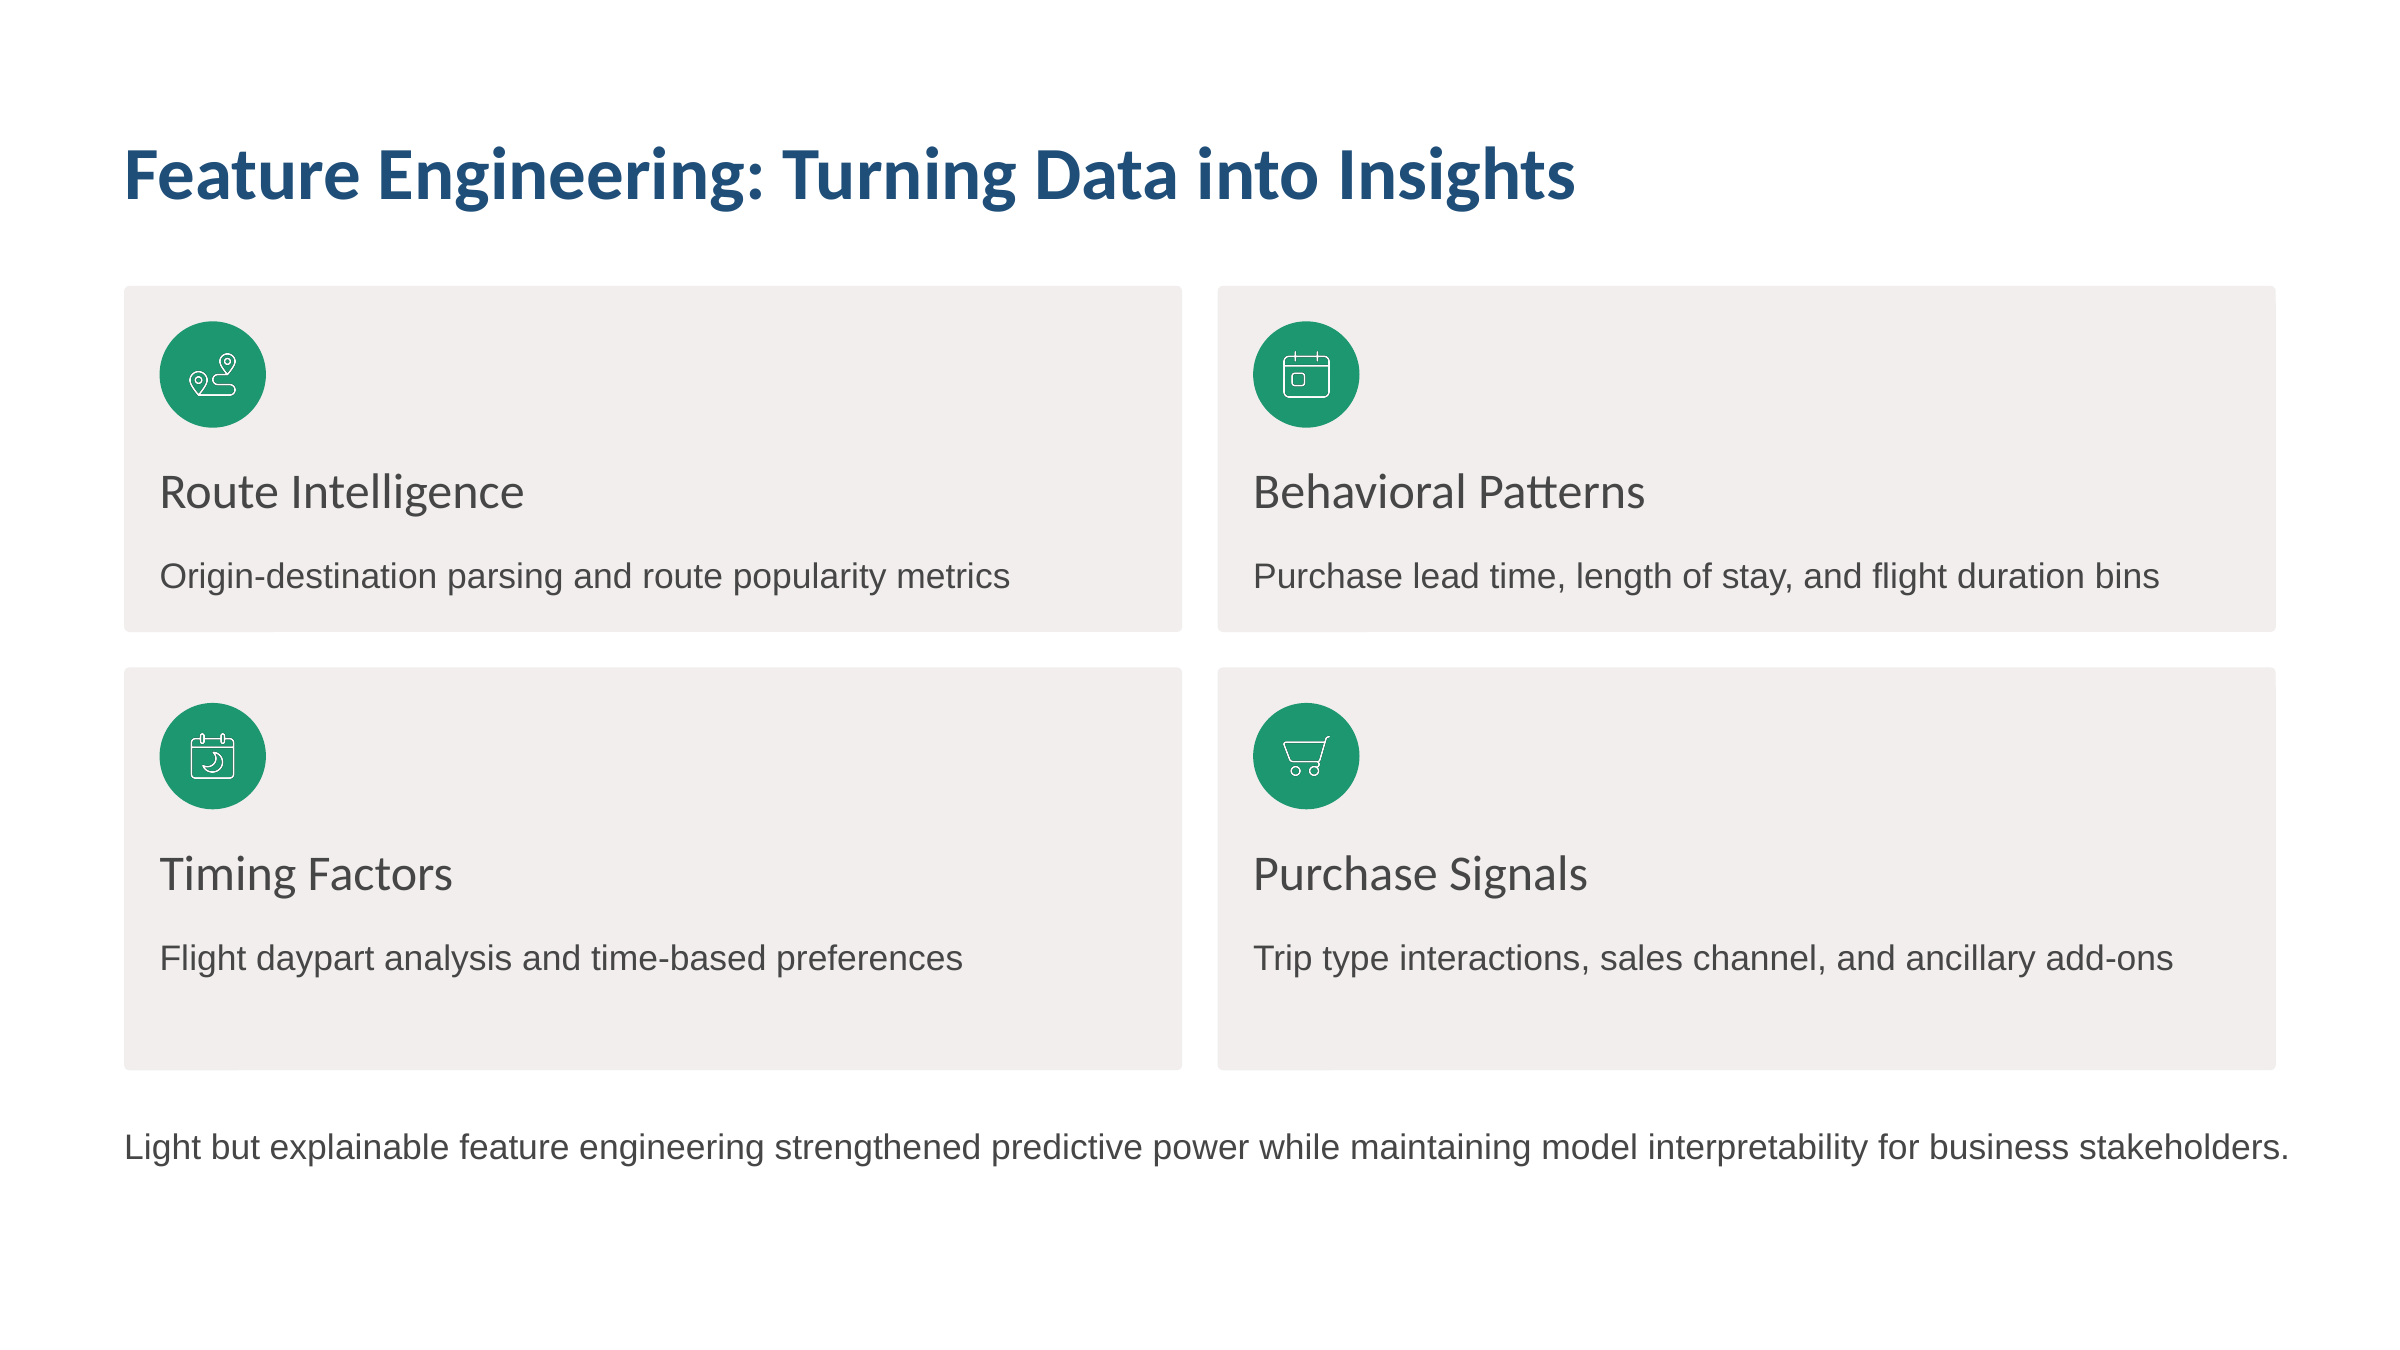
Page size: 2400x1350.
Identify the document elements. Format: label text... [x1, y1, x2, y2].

text_box Trip type interactions, sales channel, and ancillary add-ons [1253, 921, 2241, 1035]
text_box Flight daypart analysis and time-based preferences [159, 921, 1147, 979]
text_box Purchase Signals [1253, 844, 1697, 901]
text_box Timing Factors [159, 844, 603, 901]
text_box [1217, 667, 2276, 1071]
text_box Behavioral Patterns [1253, 463, 1697, 519]
picture [188, 732, 237, 781]
text_box [1253, 321, 1360, 428]
text_box [1253, 702, 1360, 810]
text_box Origin-destination parsing and route popularity metrics [159, 539, 1147, 597]
text_box [1217, 285, 2276, 633]
text_box Purchase lead time, length of stay, and flight duration bins [1253, 539, 2241, 597]
picture [1282, 350, 1331, 399]
picture [188, 350, 237, 399]
picture [1282, 732, 1331, 781]
text_box [124, 667, 1183, 1071]
text_box Feature Engineering: Turning Data into Insights [124, 126, 1709, 215]
text_box Route Intelligence [159, 463, 603, 519]
text_box [159, 702, 266, 810]
text_box [159, 321, 266, 428]
text_box Light but explainable feature engineering strengthened predictive power while maintaining model interpretability for business stakeholders. [124, 1110, 2312, 1224]
text_box [124, 285, 1183, 633]
